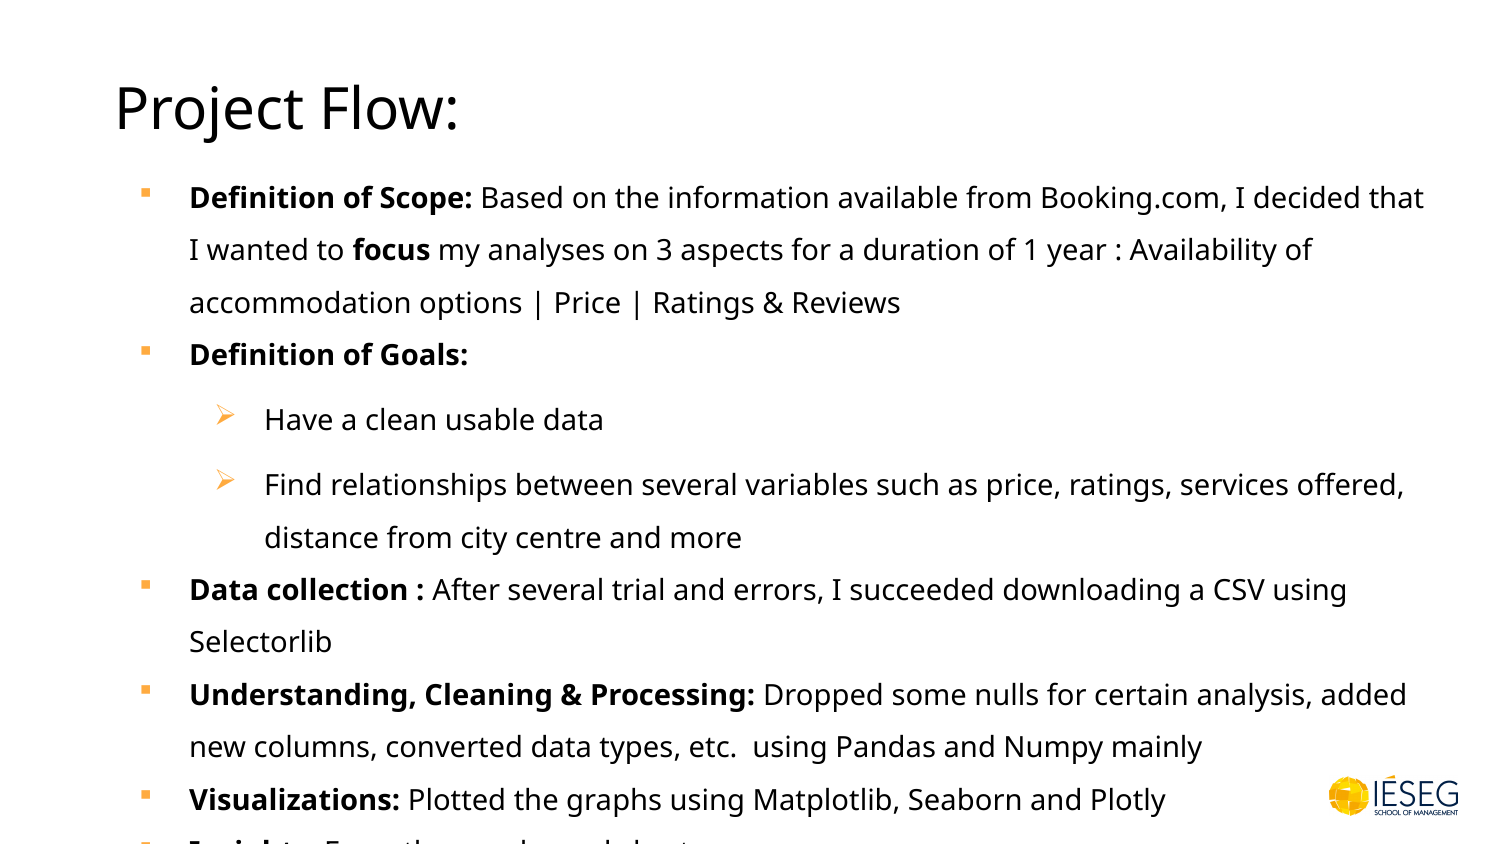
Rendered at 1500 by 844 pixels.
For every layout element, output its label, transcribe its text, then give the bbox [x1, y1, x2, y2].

title Project Flow: [99, 56, 1195, 153]
picture [1329, 775, 1458, 816]
list Definition of Scope: Based on the information available from Booking.com, I decided that I wanted to focus my analyses on 3 aspects for a duration of 1 year : Availability of accommodation options | Price | Ratings & Reviews Definition of Goals: Have a clean usable data Find relationships between several variables such as price, ratings, services offered, distance from city centre and more Data collection : After several trial and errors, I succeeded downloading a CSV using Selectorlib Understanding, Cleaning & Processing: Dropped some nulls for certain analysis, added new columns, converted data types, etc. using Pandas and Numpy mainly Visualizations: Plotted the graphs using Matplotlib, Seaborn and Plotly Insights: From the graphs and charts [99, 146, 1458, 844]
